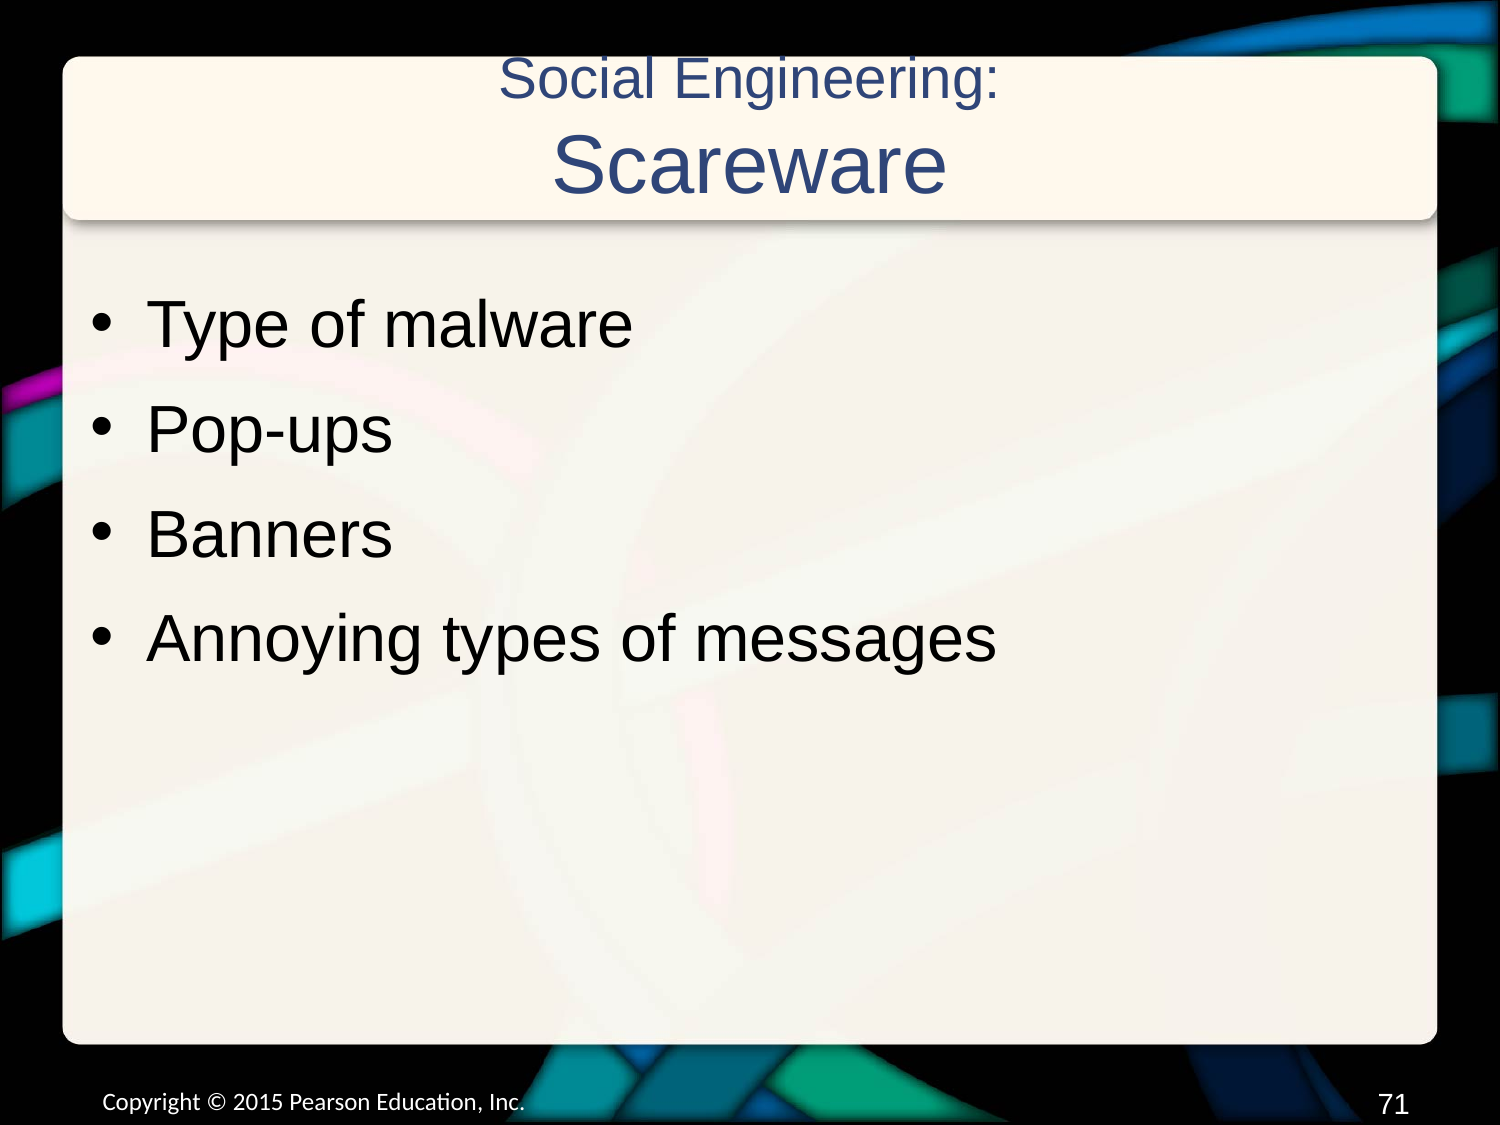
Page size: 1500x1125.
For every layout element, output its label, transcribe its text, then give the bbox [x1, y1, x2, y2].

title Social Engineering: Scareware [62, 37, 1438, 213]
picture [0, 0, 1500, 1125]
footer Copyright © 2015 Pearson Education, Inc. [87, 1077, 1138, 1123]
list Type of malware Pop-ups Banners Annoying types of messages [75, 262, 1425, 1100]
slide_number 70 [1200, 1080, 1425, 1125]
